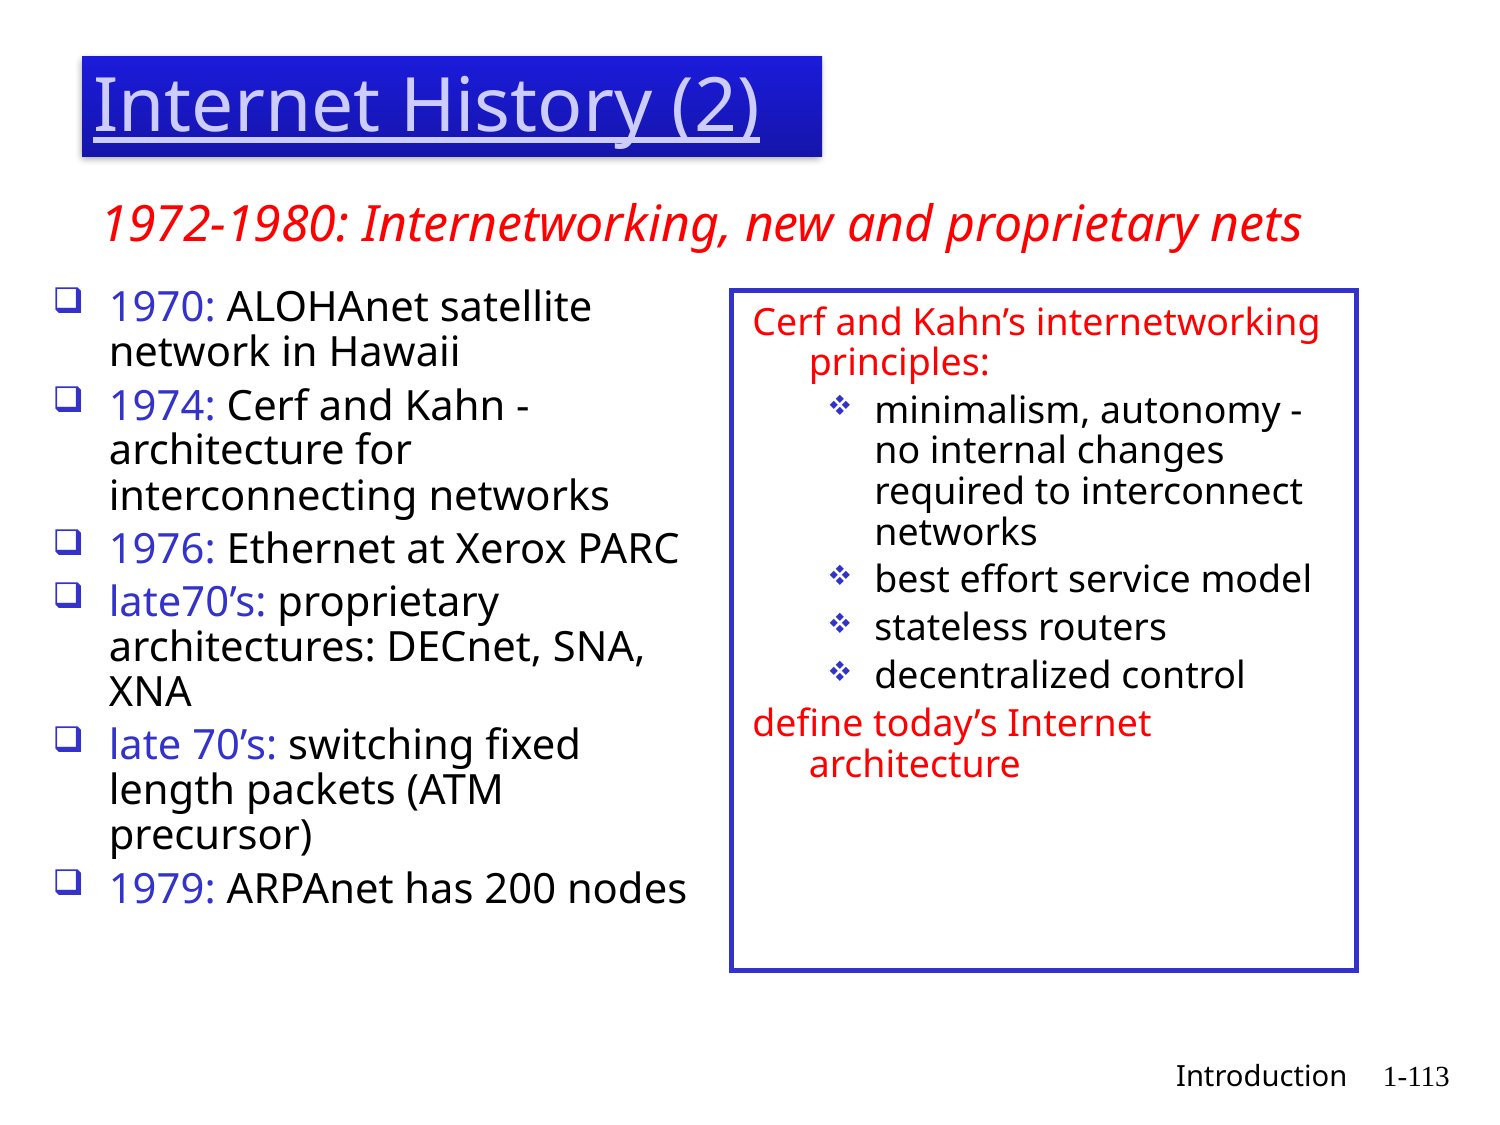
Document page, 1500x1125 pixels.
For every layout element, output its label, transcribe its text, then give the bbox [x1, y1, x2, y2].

footer Introduction [887, 1049, 1362, 1125]
list Cerf and Kahn’s internetworking principles: minimalism, autonomy - no internal changes required to interconnect networks best effort service model stateless routers decentralized control define today’s Internet architecture [737, 295, 1363, 1026]
slide_number 1-113 [1362, 1049, 1466, 1125]
text_box [731, 290, 1357, 971]
list 1970: ALOHAnet satellite network in Hawaii 1974: Cerf and Kahn - architecture for interconnecting networks 1976: Ethernet at Xerox PARC late70’s: proprietary architectures: DECnet, SNA, XNA late 70’s: switching fixed length packets (ATM precursor) 1979: ARPAnet has 200 nodes [37, 277, 719, 1010]
title Internet History (2) [77, 54, 1354, 162]
text_box 1972-1980: Internetworking, new and proprietary nets [85, 168, 1394, 275]
